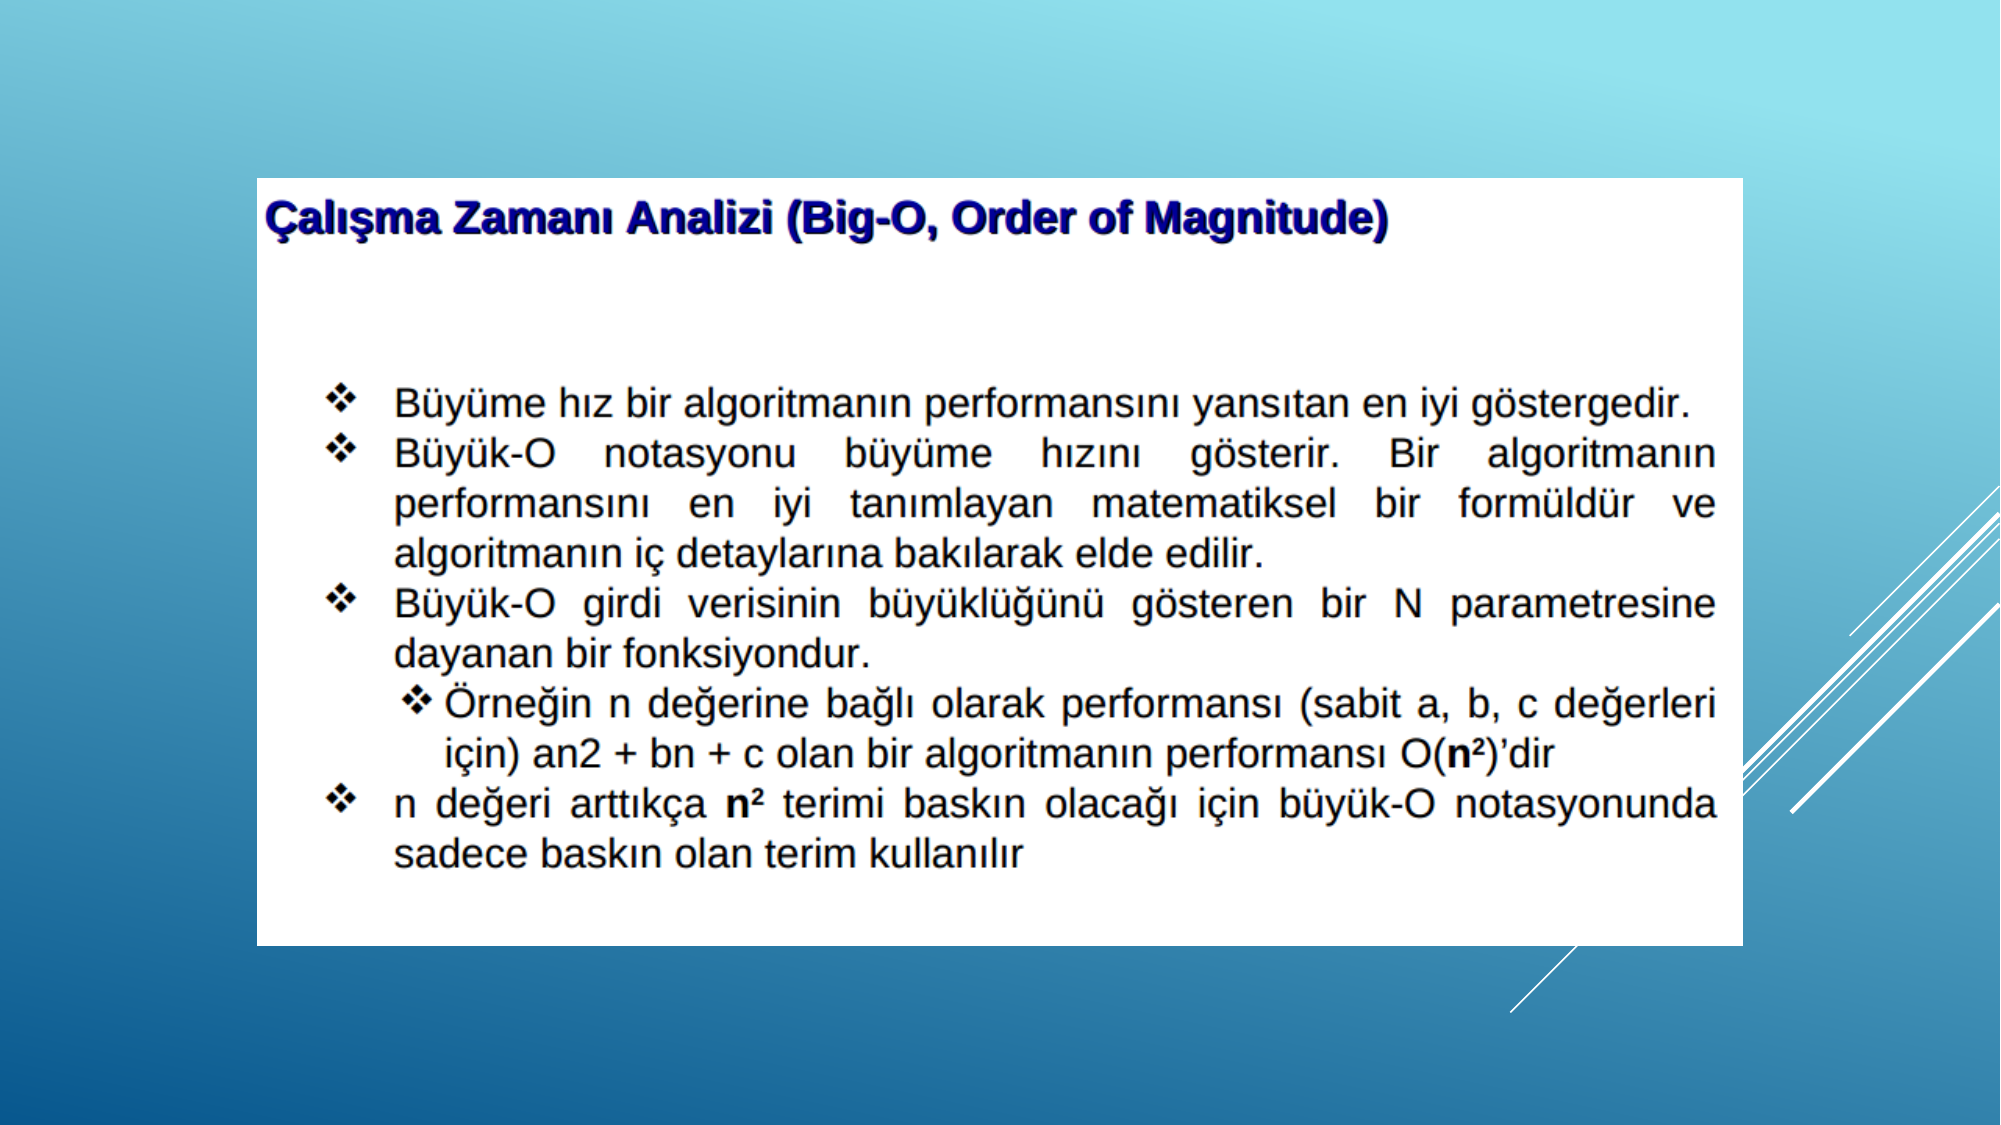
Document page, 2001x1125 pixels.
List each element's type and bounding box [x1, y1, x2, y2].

picture [256, 178, 1744, 947]
